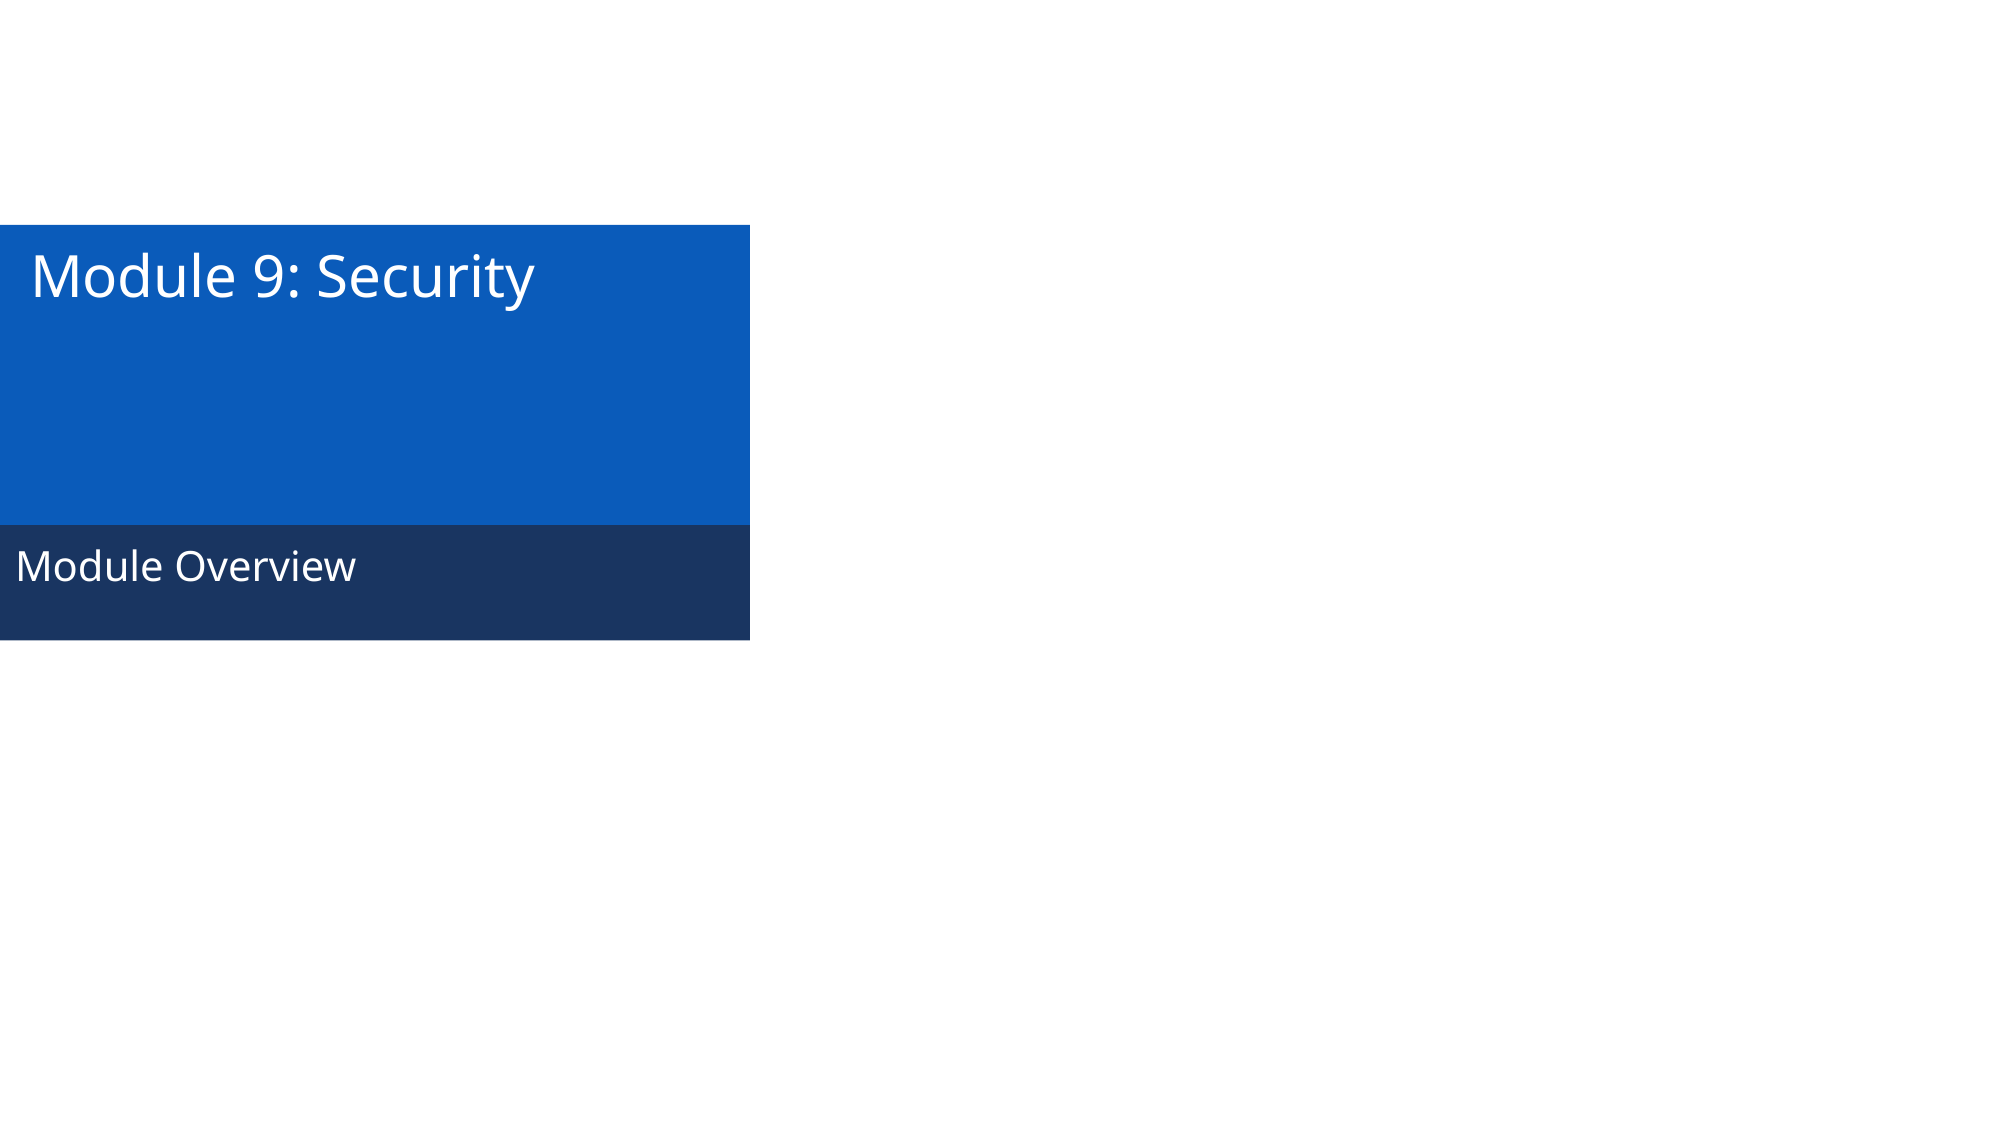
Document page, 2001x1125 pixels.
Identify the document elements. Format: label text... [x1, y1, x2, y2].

title Module 9: Security [0, 224, 750, 525]
list Module Overview [0, 525, 750, 641]
